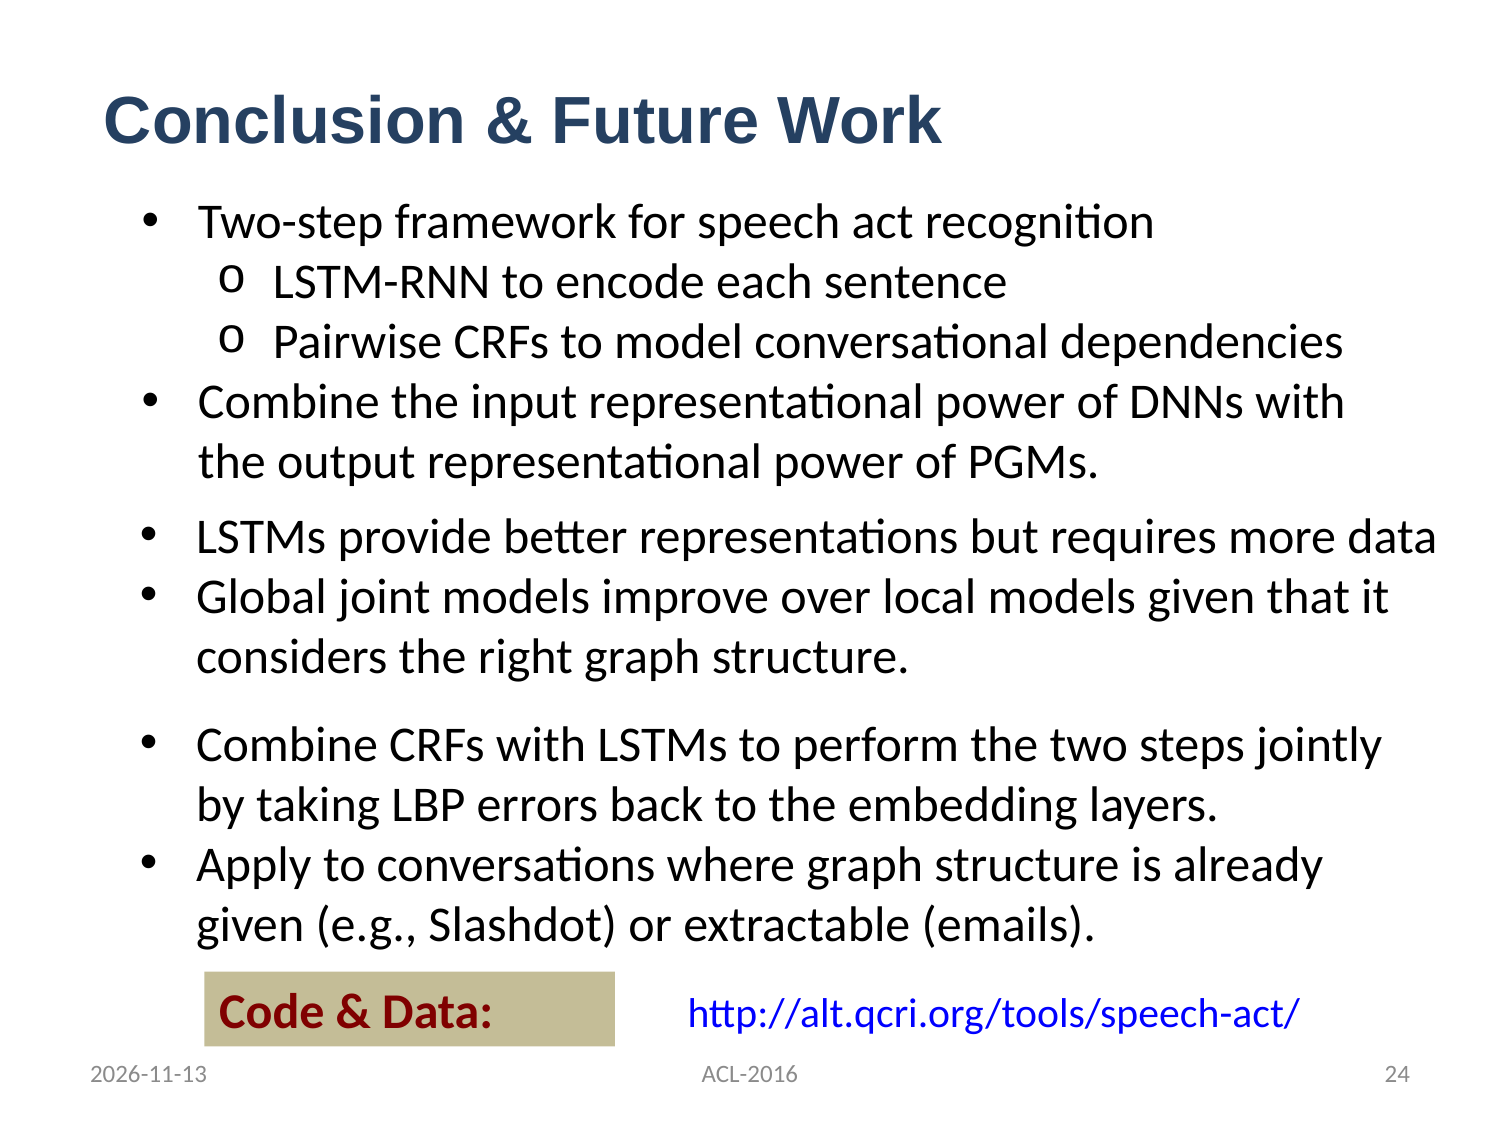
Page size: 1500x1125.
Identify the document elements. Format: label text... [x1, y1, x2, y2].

list Conclusion & Future Work [88, 69, 1175, 201]
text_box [124, 181, 1487, 693]
slide_number 24 [1074, 1042, 1425, 1103]
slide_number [75, 1042, 425, 1103]
text_box Combine CRFs with LSTMs to perform the two steps jointly by taking LBP errors back to the embedding layers. Apply to conversations where graph structure is already given (e.g., Slashdot) or extractable (emails). [125, 703, 1400, 959]
footer ACL-2016 [512, 1072, 988, 1103]
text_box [204, 971, 1365, 1064]
